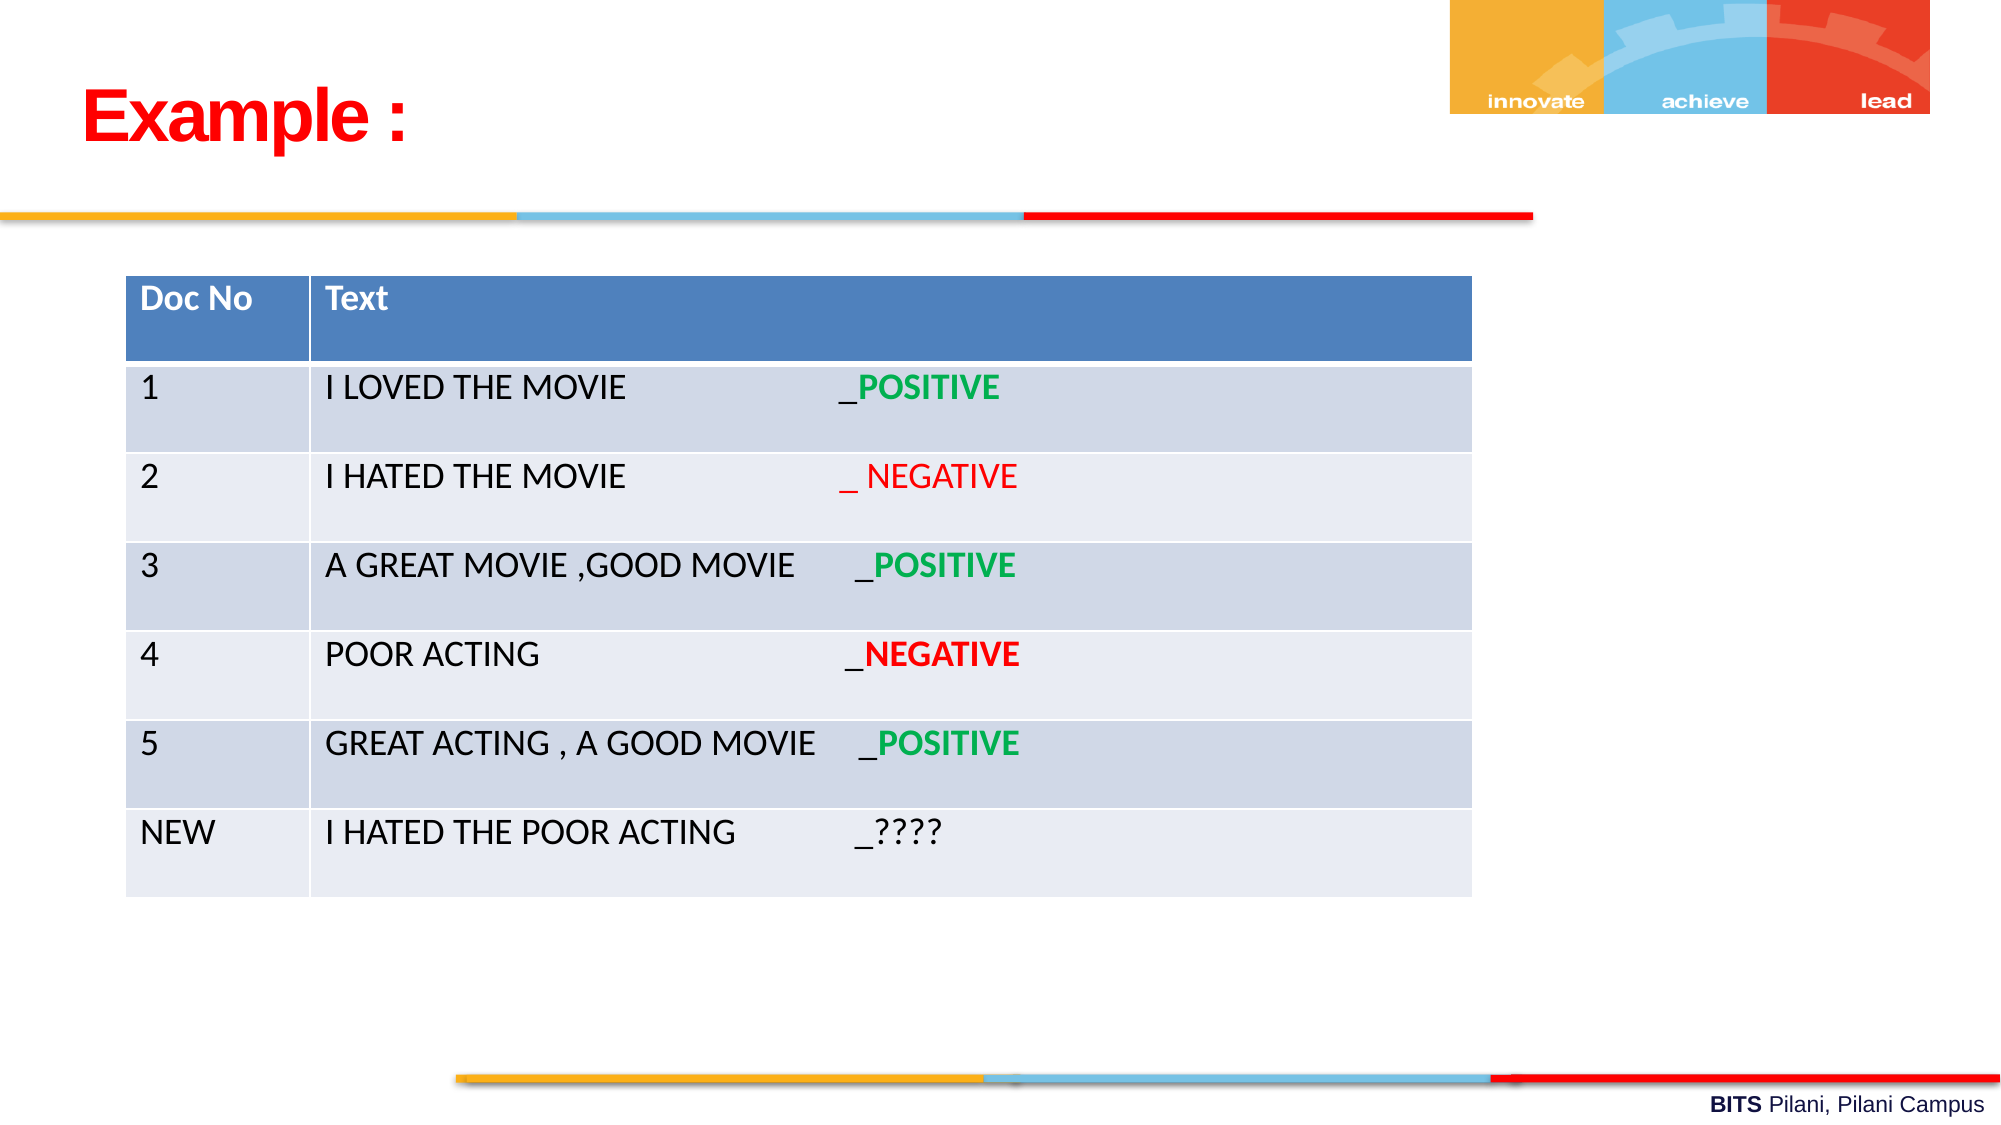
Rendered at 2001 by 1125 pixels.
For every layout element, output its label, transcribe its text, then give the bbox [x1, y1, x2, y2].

table_cell I LOVED THE MOVIE _POSITIVE [311, 367, 1472, 452]
table_cell NEW [126, 810, 309, 897]
table_cell 5 [126, 721, 309, 808]
table_cell A GREAT MOVIE ,GOOD MOVIE _POSITIVE [311, 543, 1472, 630]
table_cell 3 [126, 543, 309, 630]
table_cell POOR ACTING _NEGATIVE [311, 632, 1472, 719]
table_header Doc No [126, 276, 309, 361]
table_cell 1 [126, 367, 309, 452]
table_cell 4 [126, 632, 309, 719]
table_header Text [311, 276, 1472, 361]
table_cell 2 [126, 454, 309, 541]
list Example : [66, 24, 1450, 213]
picture [1449, 0, 1930, 114]
table_cell I HATED THE POOR ACTING _???? [311, 810, 1472, 897]
table_cell GREAT ACTING , A GOOD MOVIE _POSITIVE [311, 721, 1472, 808]
table_cell I HATED THE MOVIE _ NEGATIVE [311, 454, 1472, 541]
